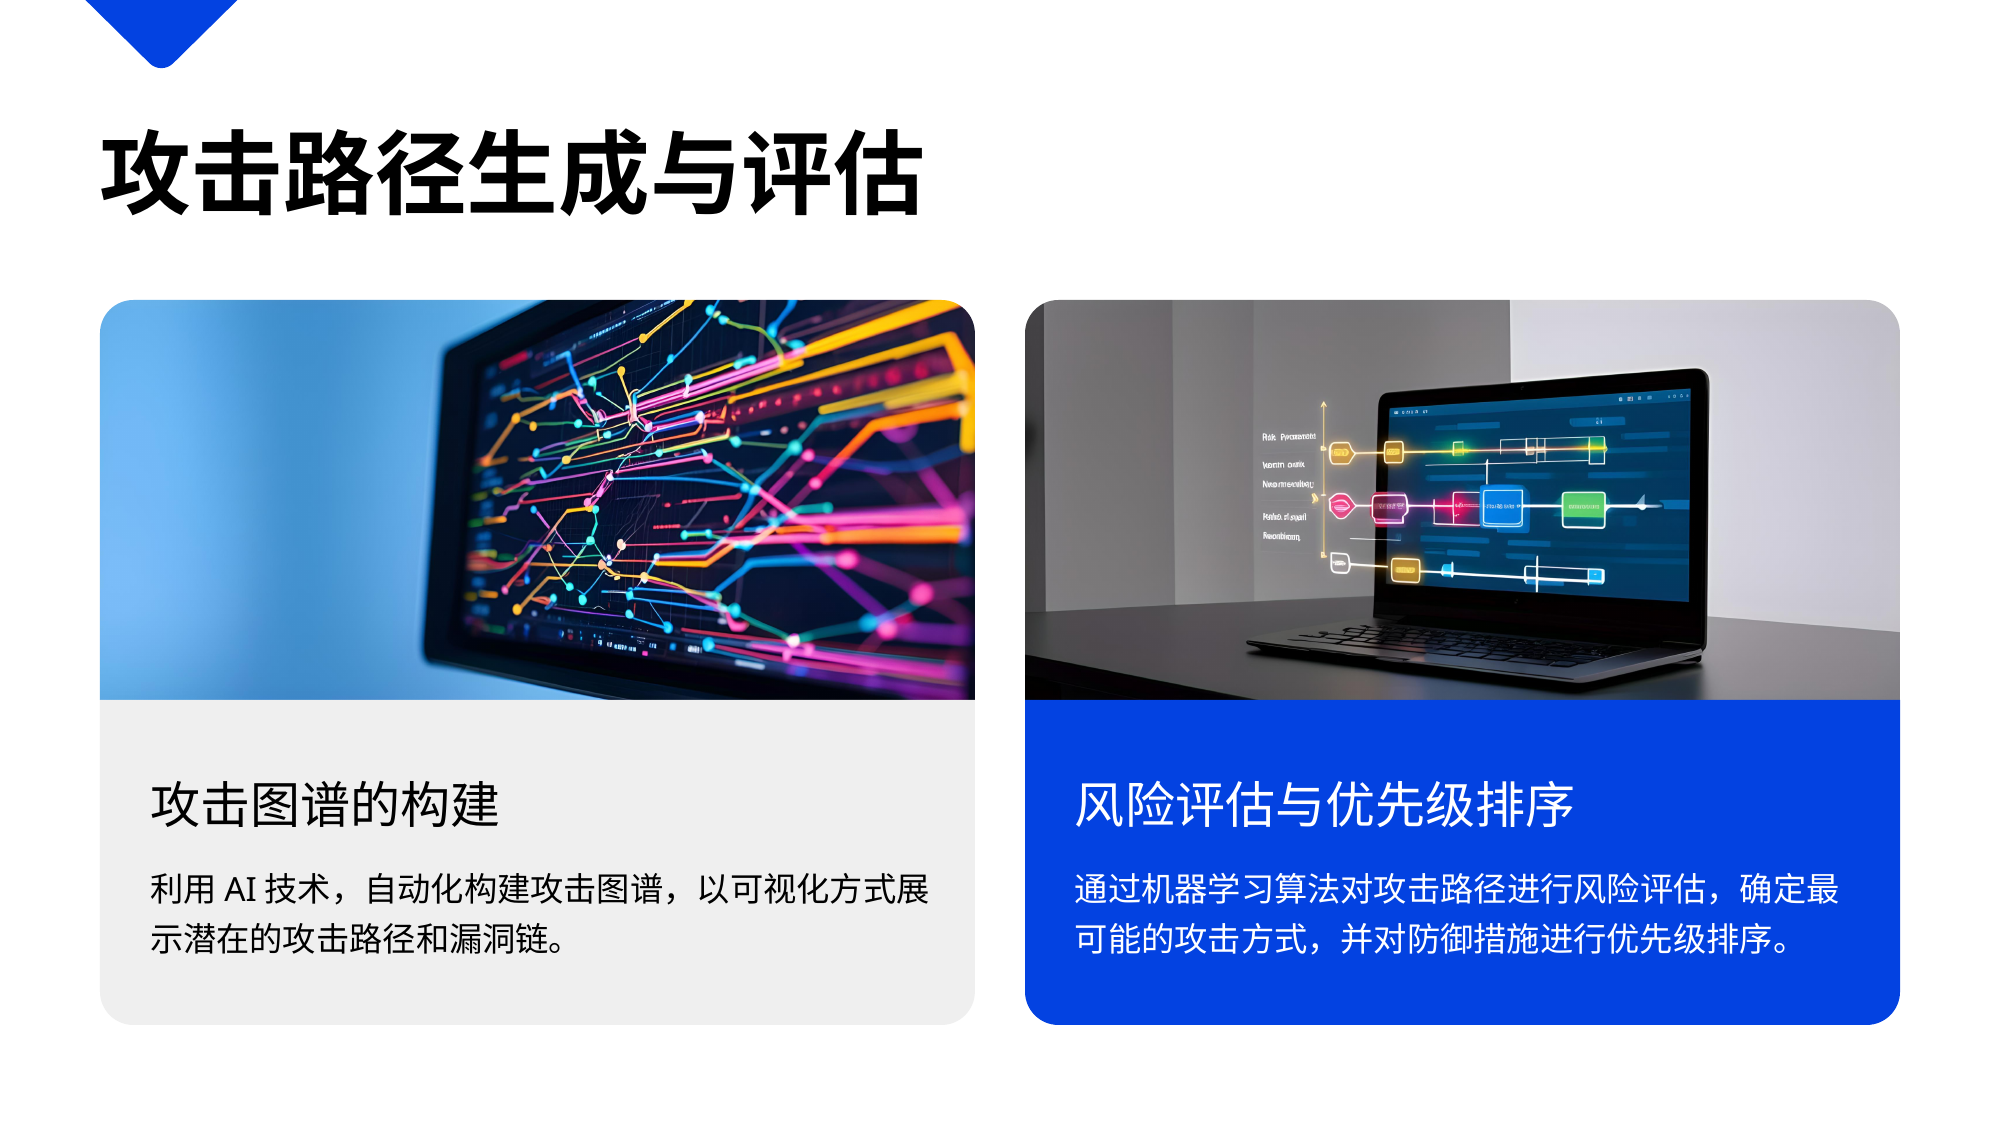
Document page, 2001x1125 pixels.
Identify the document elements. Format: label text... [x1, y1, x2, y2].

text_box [99, 299, 1901, 1026]
text_box [83, 0, 239, 70]
text_box 攻击路径生成与评估 [99, 99, 1923, 225]
